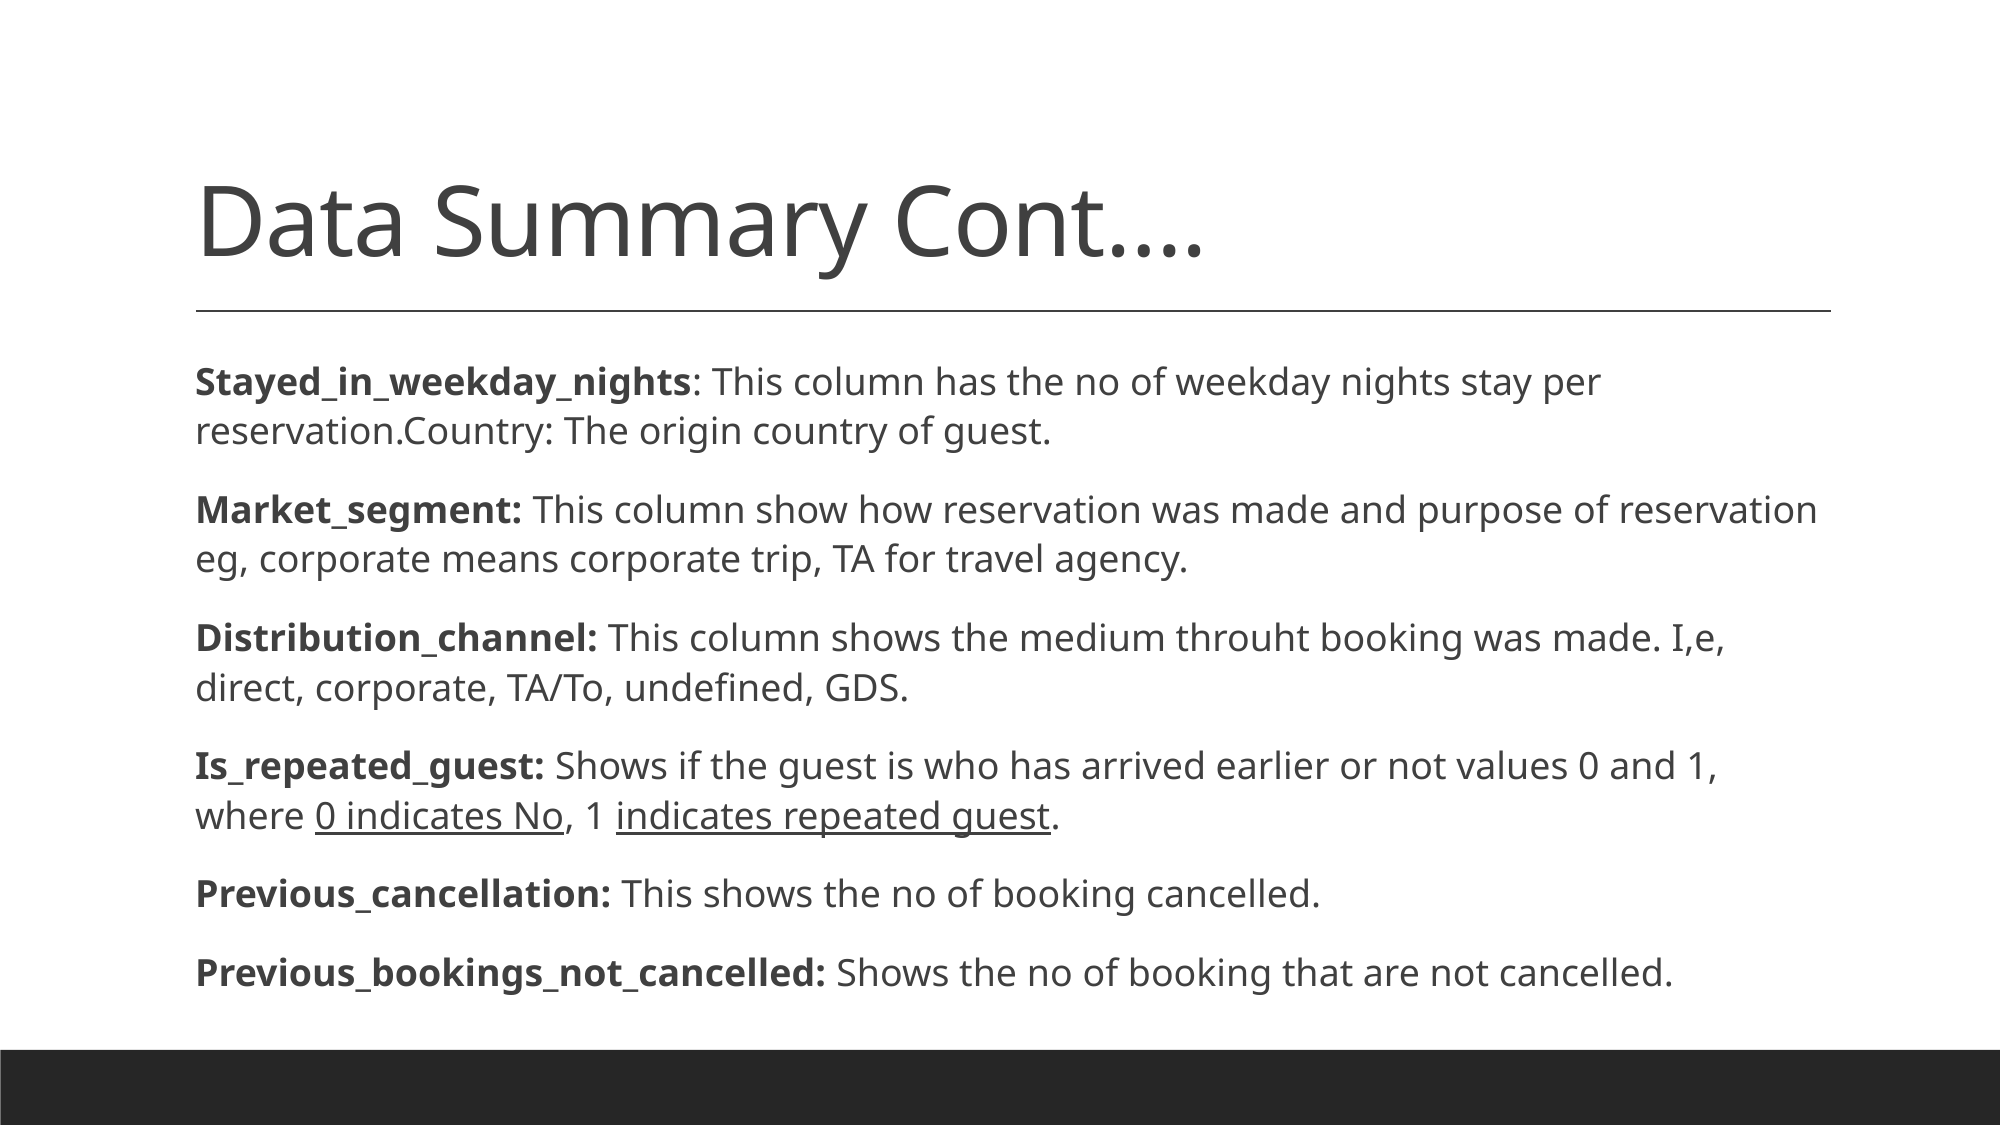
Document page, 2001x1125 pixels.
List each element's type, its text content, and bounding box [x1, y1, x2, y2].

list Stayed_in_weekday_nights: This column has the no of weekday nights stay per reservation.Country: The origin country of guest. Market_segment: This column show how reservation was made and purpose of reservation eg, corporate means corporate trip, TA for travel agency. Distribution_channel: This column shows the medium throuht booking was made. I,e, direct, corporate, TA/To, undefined, GDS. Is_repeated_guest: Shows if the guest is who has arrived earlier or not values 0 and 1, where 0 indicates No, 1 indicates repeated guest. Previous_cancellation: This shows the no of booking cancelled. Previous_bookings_not_cancelled: Shows the no of booking that are not cancelled. [180, 345, 1830, 963]
title Data Summary Cont…. [180, 47, 1830, 285]
